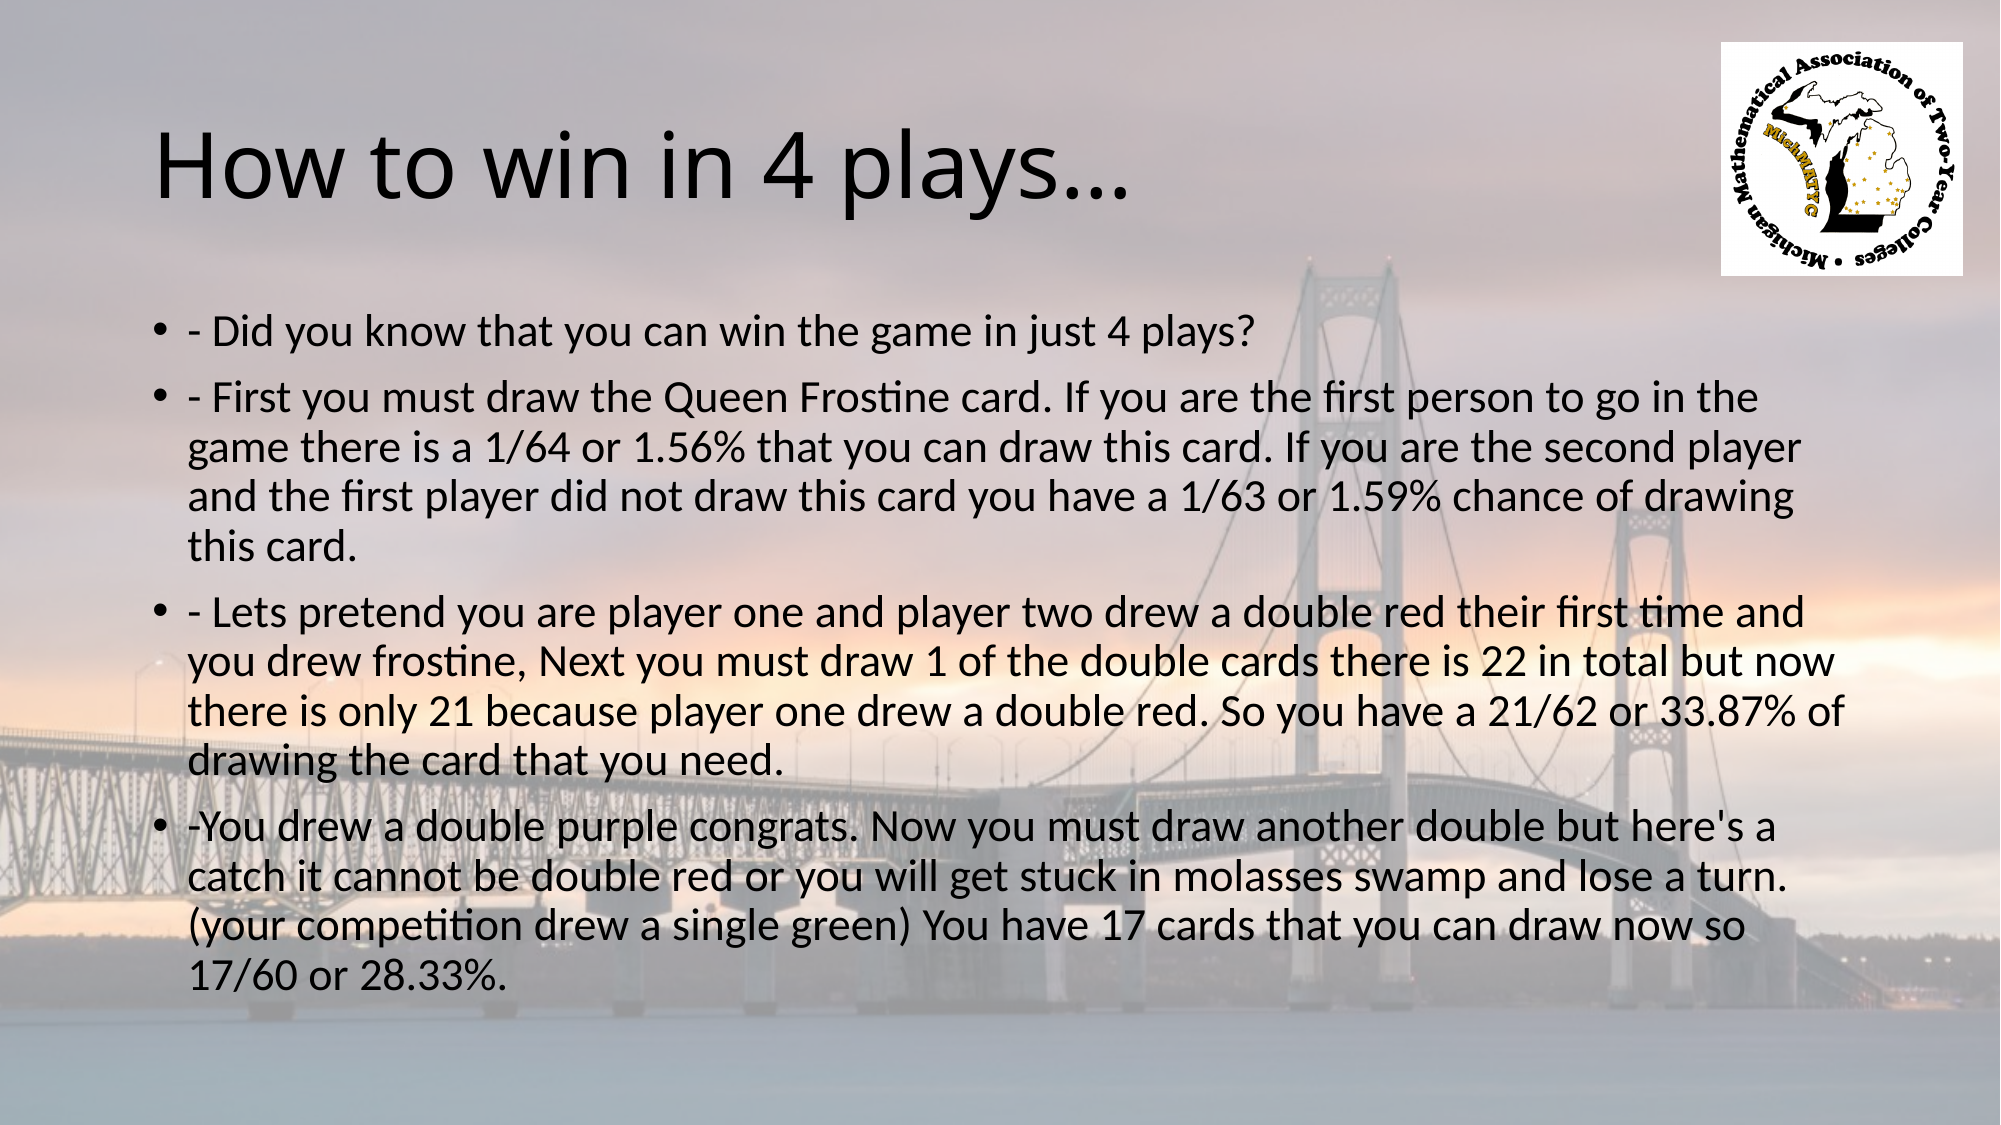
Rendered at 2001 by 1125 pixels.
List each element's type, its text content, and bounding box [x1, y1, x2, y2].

title How to win in 4 plays… [137, 59, 1863, 278]
picture [1721, 42, 1963, 276]
list - Did you know that you can win the game in just 4 plays? - First you must draw the Queen Frostine card. If you are the first person to go in the game there is a 1/64 or 1.56% that you can draw this card. If you are the second player and the first player did not draw this card you have a 1/63 or 1.59% chance of drawing this card. - Lets pretend you are player one and player two drew a double red their first time and you drew frostine, Next you must draw 1 of the double cards there is 22 in total but now there is only 21 because player one drew a double red. So you have a 21/62 or 33.87% of drawing the card that you need. -You drew a double purple congrats. Now you must draw another double but here's a catch it cannot be double red or you will get stuck in molasses swamp and lose a turn. (your competition drew a single green) You have 17 cards that you can draw now so 17/60 or 28.33%. [137, 299, 1863, 1014]
